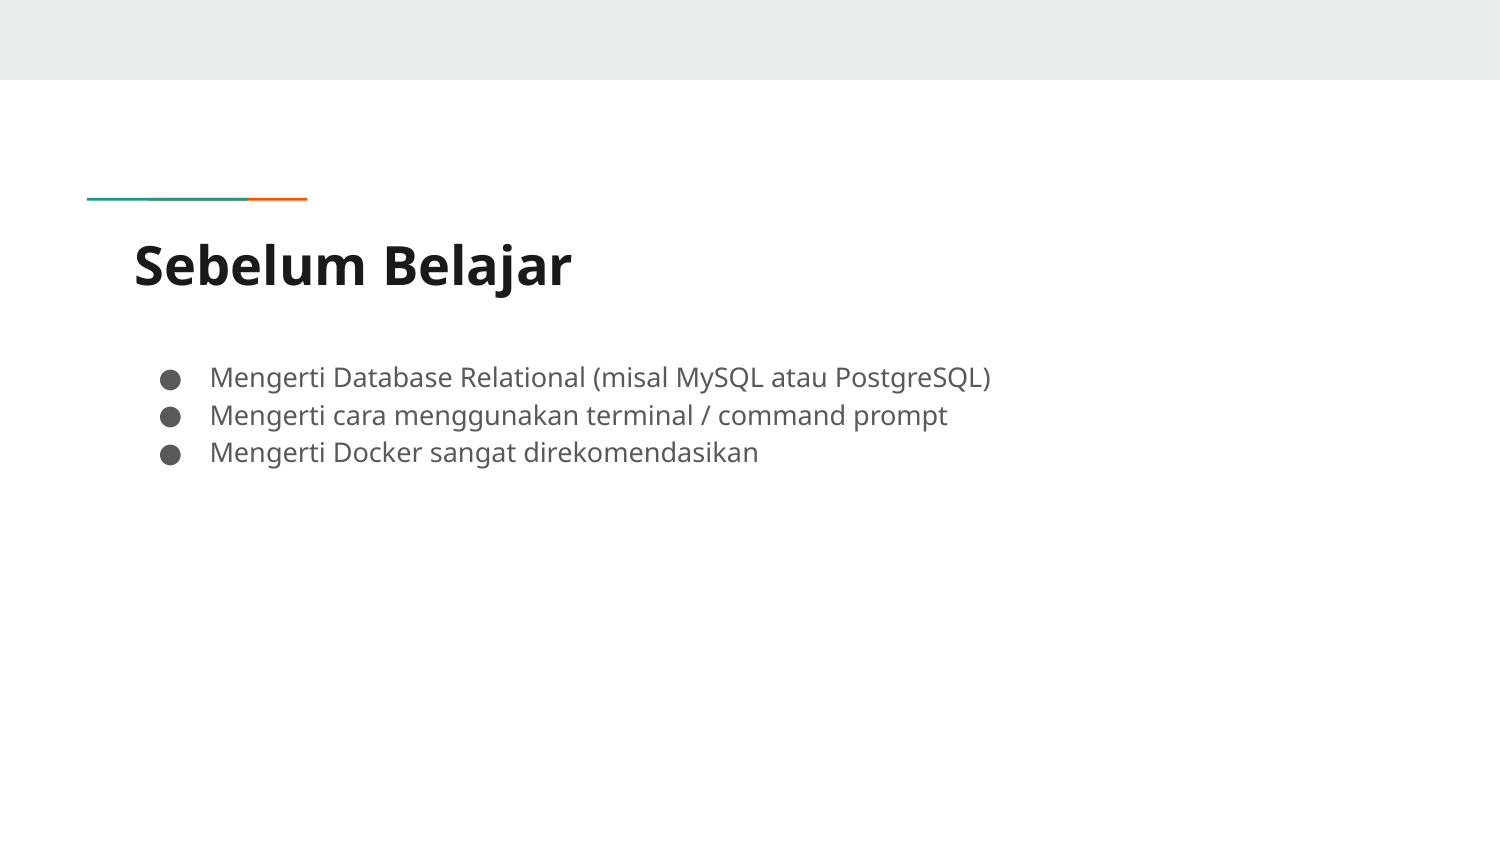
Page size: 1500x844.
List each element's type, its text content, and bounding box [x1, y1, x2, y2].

title Sebelum Belajar [119, 216, 1381, 305]
list Mengerti Database Relational (misal MySQL atau PostgreSQL) Mengerti cara menggunakan terminal / command prompt Mengerti Docker sangat direkomendasikan [119, 341, 1381, 712]
